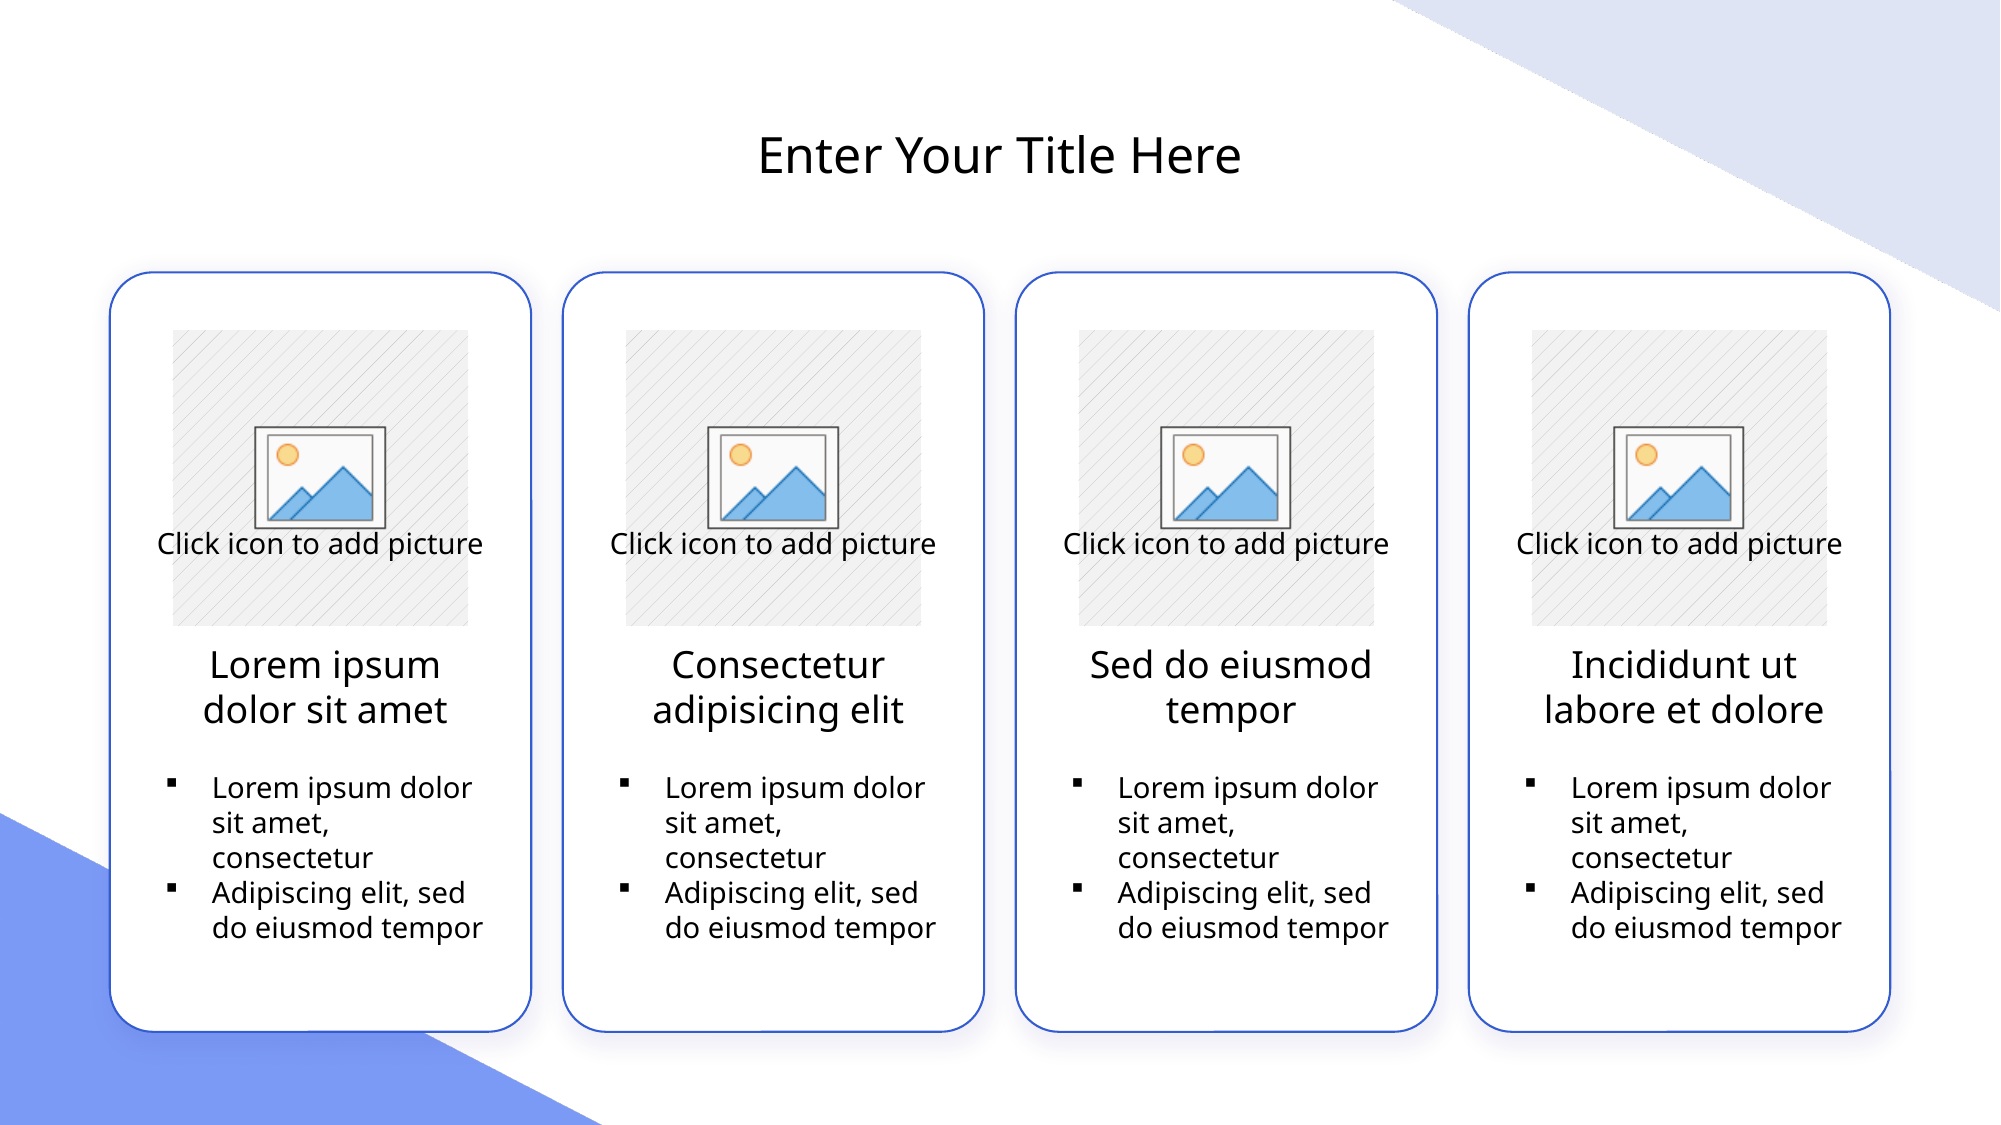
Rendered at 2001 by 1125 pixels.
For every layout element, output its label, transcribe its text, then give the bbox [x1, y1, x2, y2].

picture [1078, 330, 1375, 627]
text_box [561, 271, 986, 1033]
text_box Lorem ipsum dolor sit amet, consectetur Adipiscing elit, sed do eiusmod tempor [1056, 761, 1407, 952]
picture [172, 330, 469, 627]
text_box [1467, 271, 1892, 1033]
text_box Lorem ipsum dolor sit amet, consectetur Adipiscing elit, sed do eiusmod tempor [150, 761, 501, 952]
text_box Lorem ipsum dolor sit amet [150, 633, 501, 738]
text_box [1014, 271, 1439, 1033]
text_box Consectetur adipisicing elit [603, 633, 954, 738]
picture [1391, 0, 2000, 312]
text_box Incididunt ut labore et dolore [1509, 633, 1860, 738]
text_box Lorem ipsum dolor sit amet, consectetur Adipiscing elit, sed do eiusmod tempor [603, 761, 954, 952]
text_box Sed do eiusmod tempor [1056, 633, 1407, 738]
picture [1531, 330, 1828, 627]
text_box Enter Your Title Here [439, 115, 1561, 191]
picture [625, 330, 922, 627]
picture [0, 813, 602, 1125]
text_box Lorem ipsum dolor sit amet, consectetur Adipiscing elit, sed do eiusmod tempor [1509, 761, 1860, 952]
text_box [108, 271, 533, 1033]
